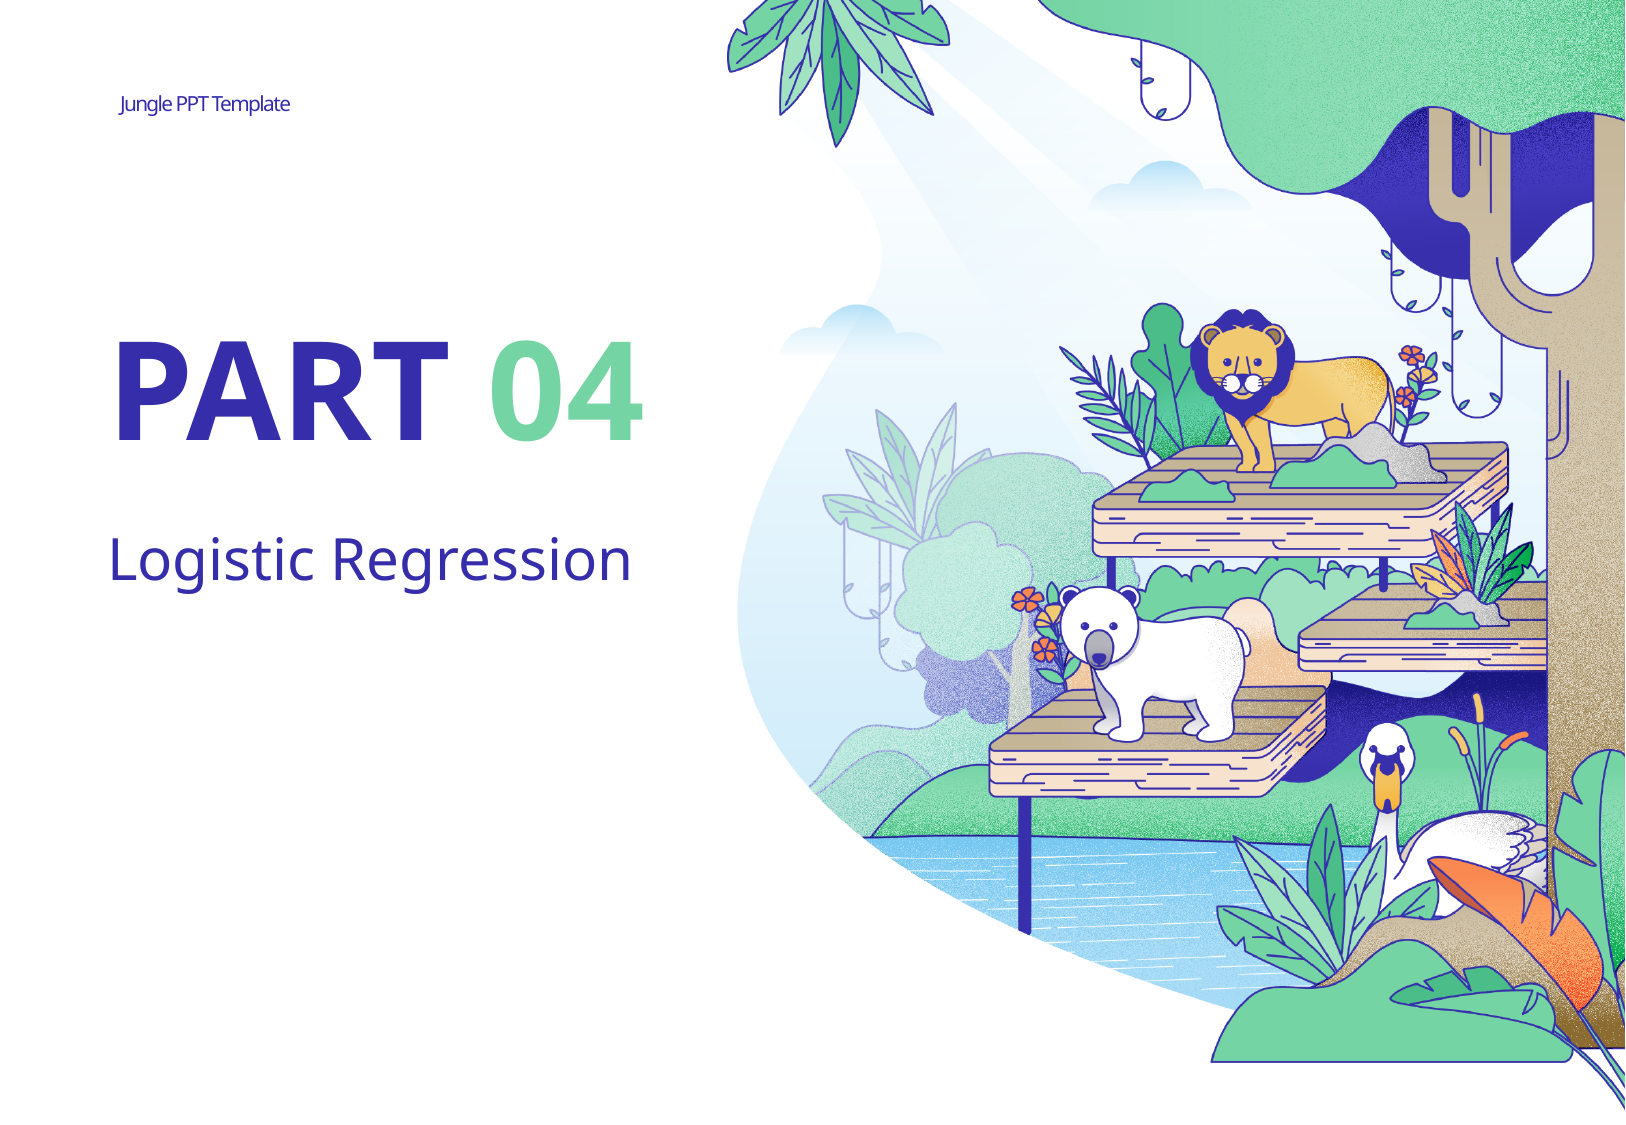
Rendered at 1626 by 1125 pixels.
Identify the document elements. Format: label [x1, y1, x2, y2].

text_box [92, 295, 1236, 673]
picture [33, 0, 1625, 1125]
